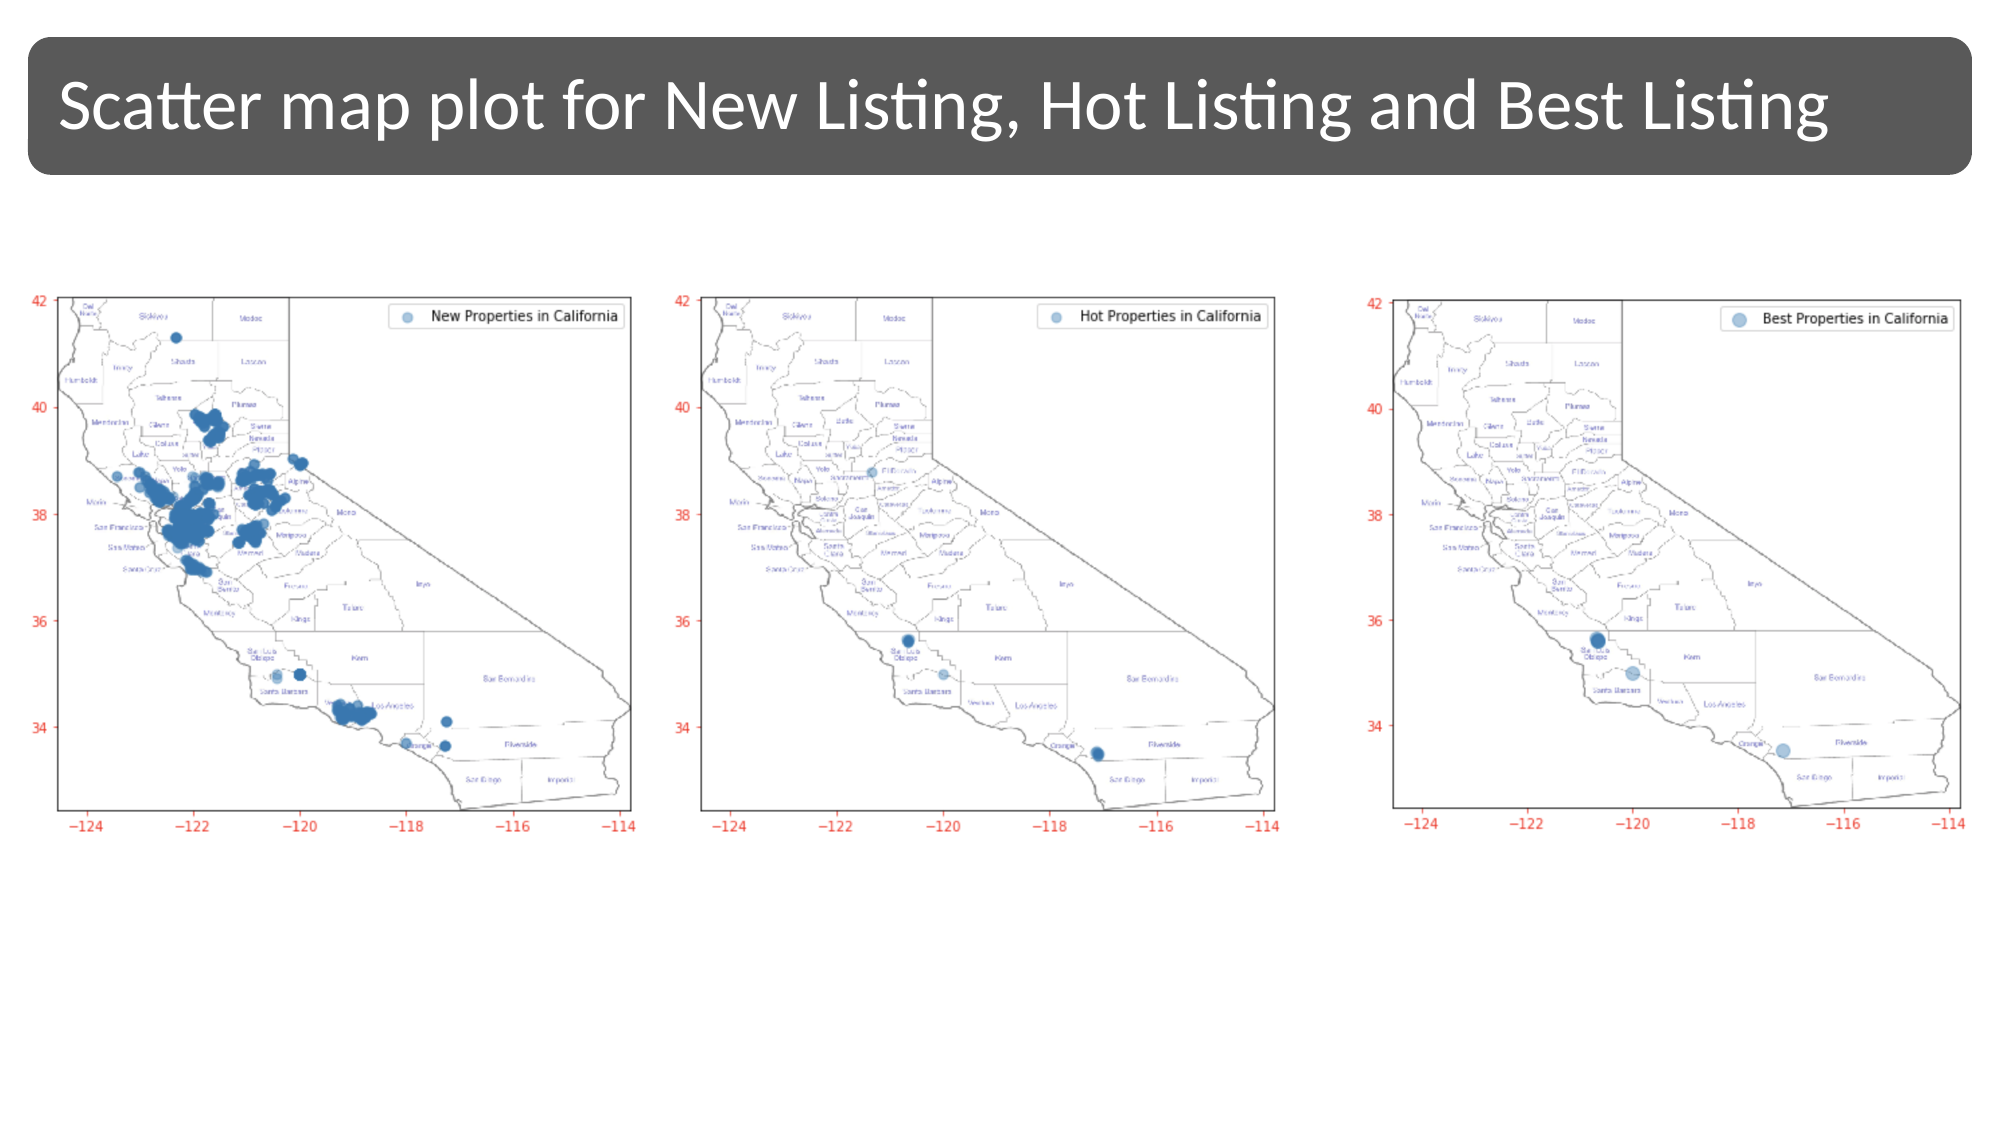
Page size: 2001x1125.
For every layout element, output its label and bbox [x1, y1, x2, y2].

picture [27, 287, 640, 838]
picture [1361, 287, 1972, 838]
picture [663, 287, 1281, 838]
text_box [28, 37, 1972, 175]
